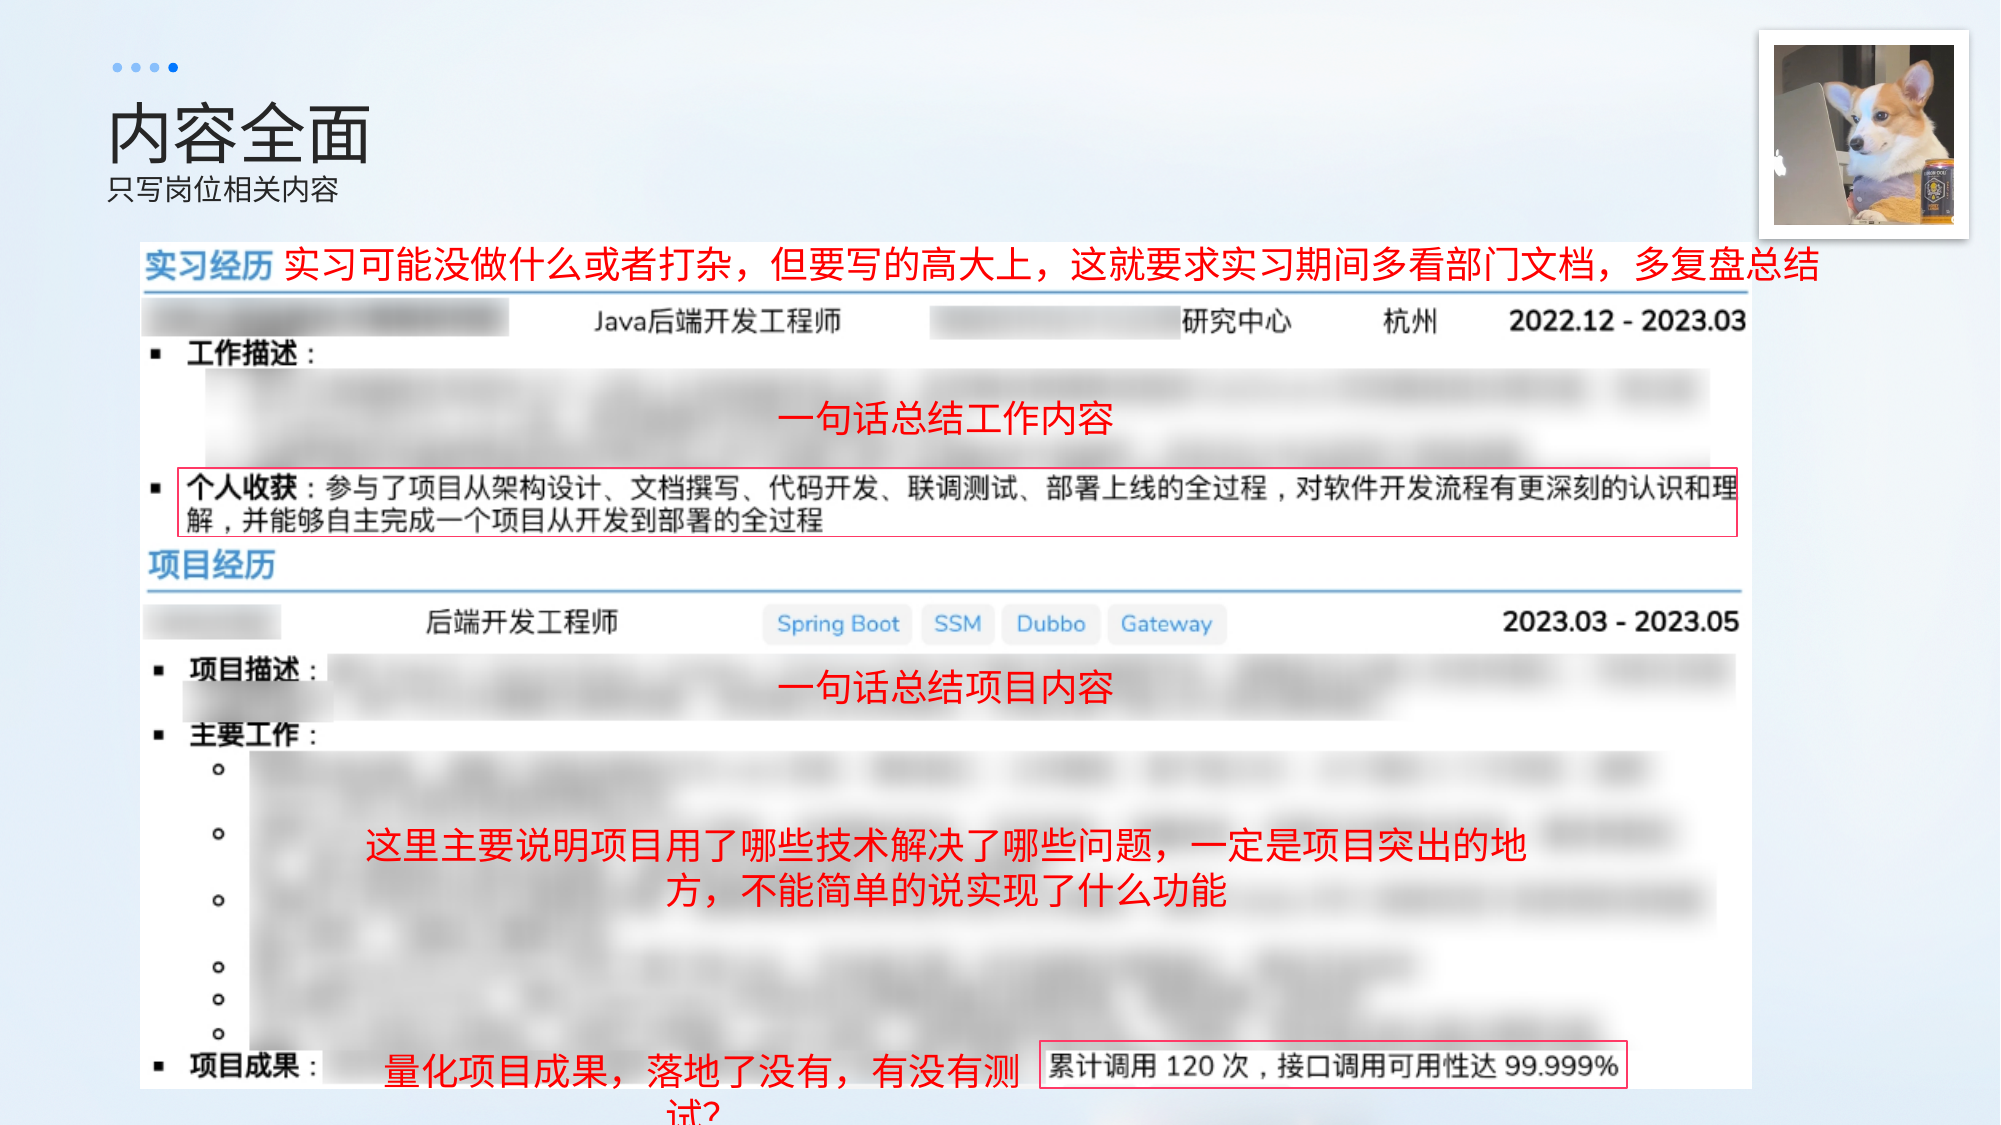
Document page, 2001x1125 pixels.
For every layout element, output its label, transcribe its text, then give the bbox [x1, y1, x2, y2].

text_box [112, 62, 178, 73]
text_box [91, 84, 1280, 215]
text_box 量化项目成果，落地了没有，有没有测试？ [354, 1089, 1052, 1125]
picture [0, 0, 2001, 1125]
text_box 实习可能没做什么或者打杂，但要写的高大上，这就要求实习期间多看部门文档，多复盘总结 [268, 233, 1836, 294]
